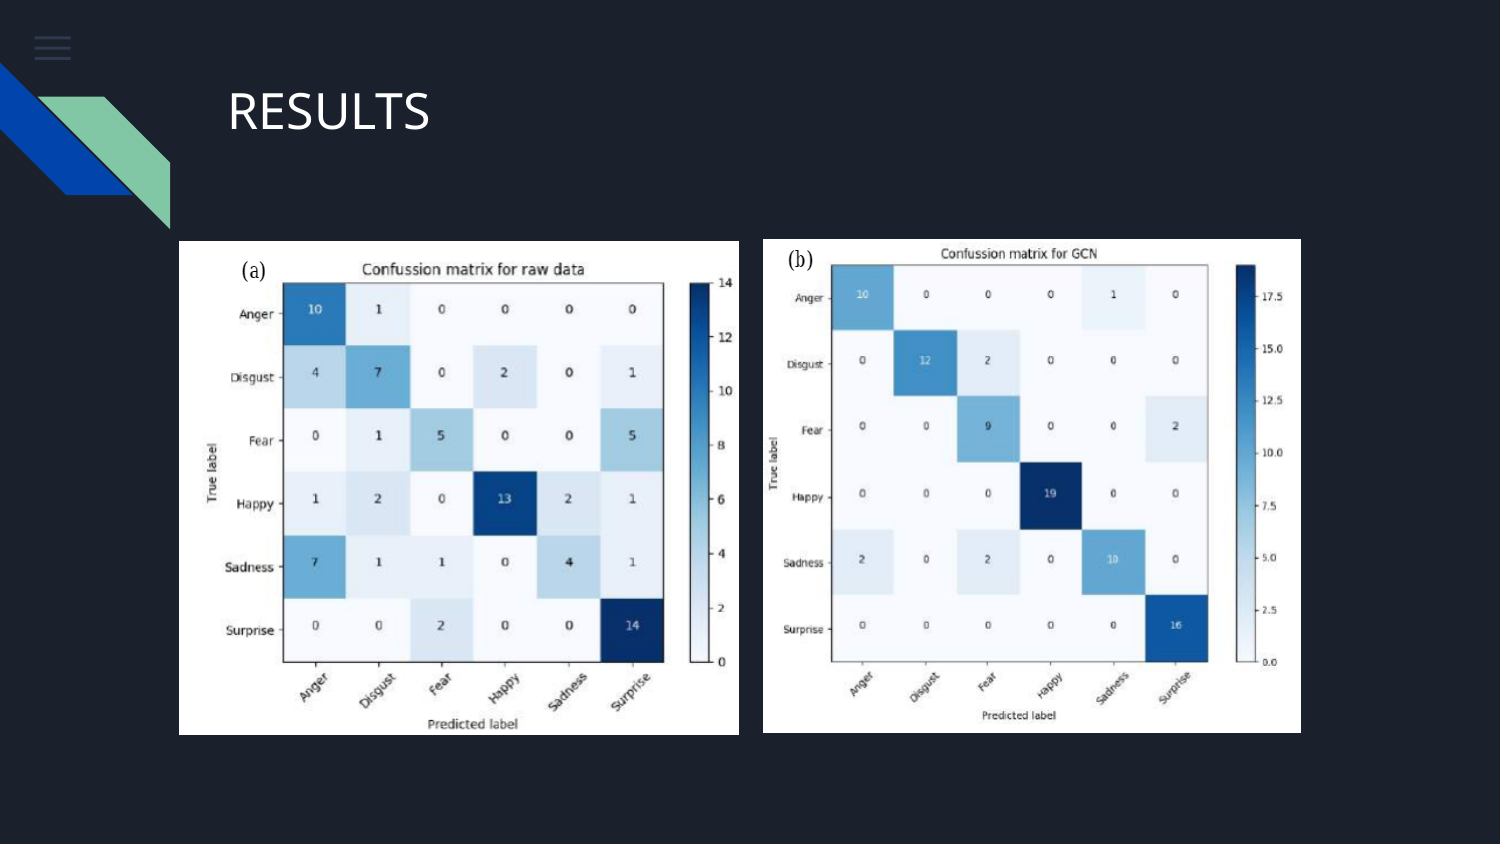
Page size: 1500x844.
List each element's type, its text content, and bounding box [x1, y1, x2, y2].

title RESULTS [212, 64, 1368, 215]
picture [178, 241, 739, 735]
picture [763, 239, 1301, 733]
